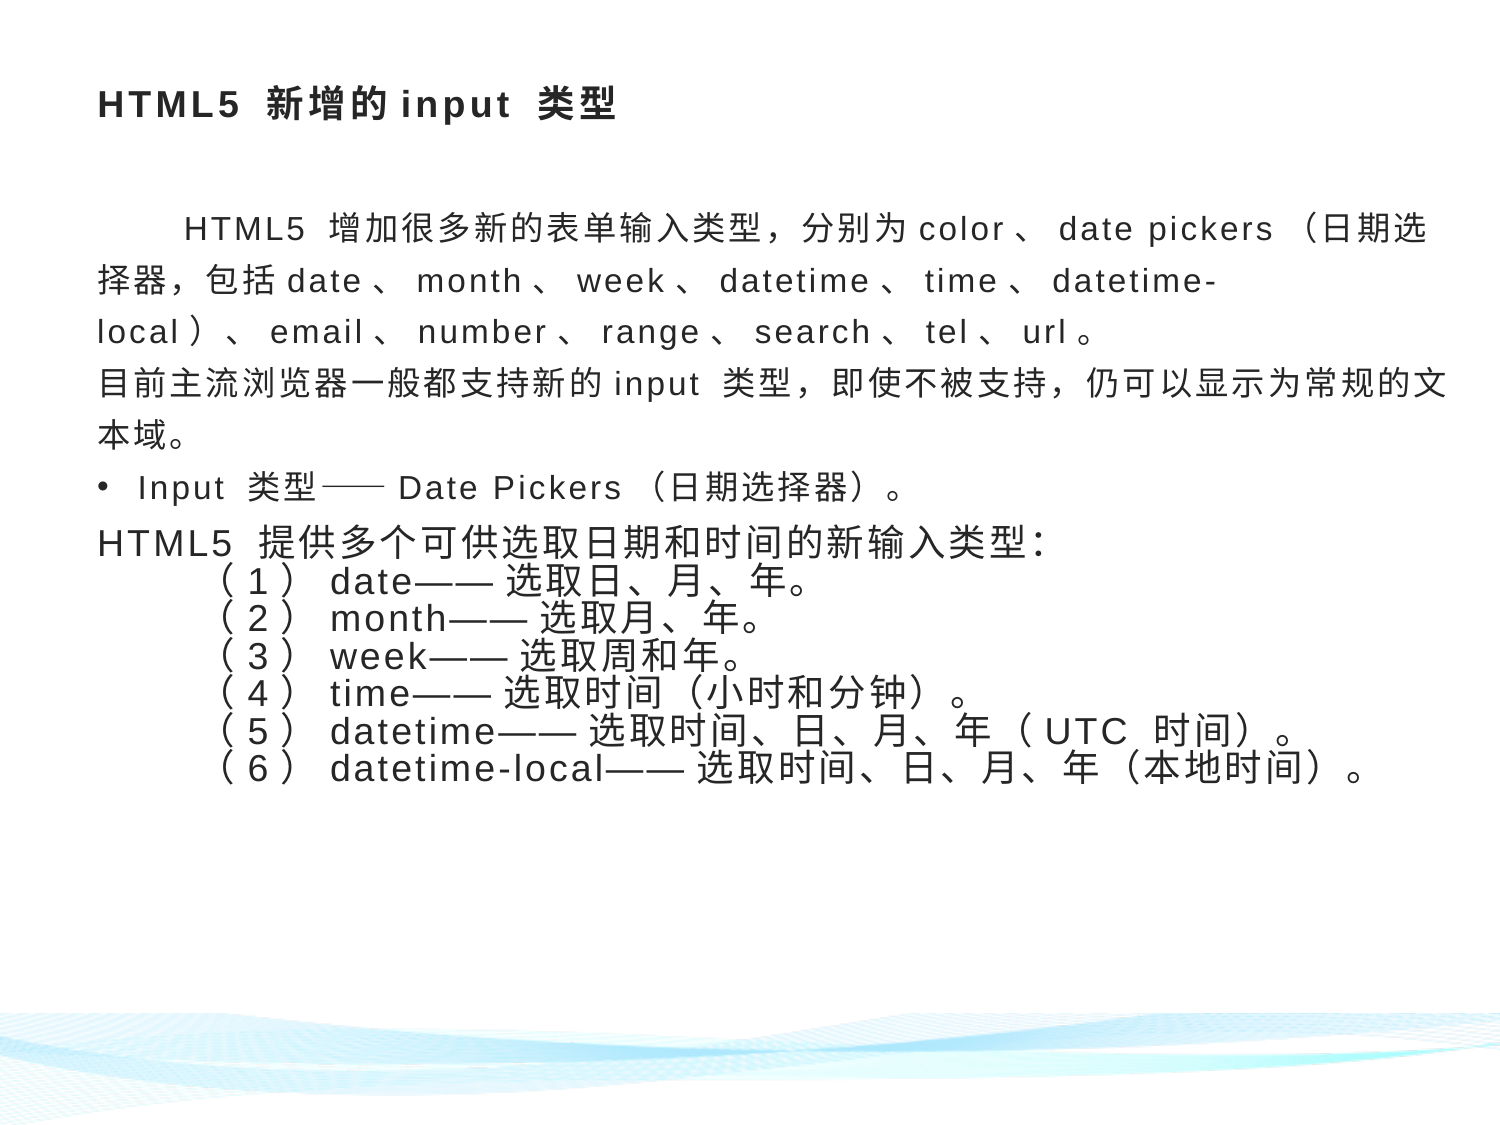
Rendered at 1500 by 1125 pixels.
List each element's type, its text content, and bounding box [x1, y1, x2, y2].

list HTML5 增加很多新的表单输入类型，分别为color、date pickers（日期选择器，包括date、month、week、datetime、time、datetime-local）、email、number、range、search、tel、url。 目前主流浏览器一般都支持新的input 类型，即使不被支持，仍可以显示为常规的文本域。 Input 类型——Date Pickers（日期选择器）。 HTML5 提供多个可供选取日期和时间的新输入类型： （1）date——选取日、月、年。 （2）month——选取月、年。 （3）week——选取周和年。 （4）time——选取时间（小时和分钟）。 （5）datetime——选取时间、日、月、年（UTC 时间）。 （6）datetime-local——选取时间、日、月、年（本地时间）。 [82, 187, 1479, 825]
picture [0, 1013, 1500, 1125]
title HTML5 新增的input 类型 [82, 72, 1418, 146]
